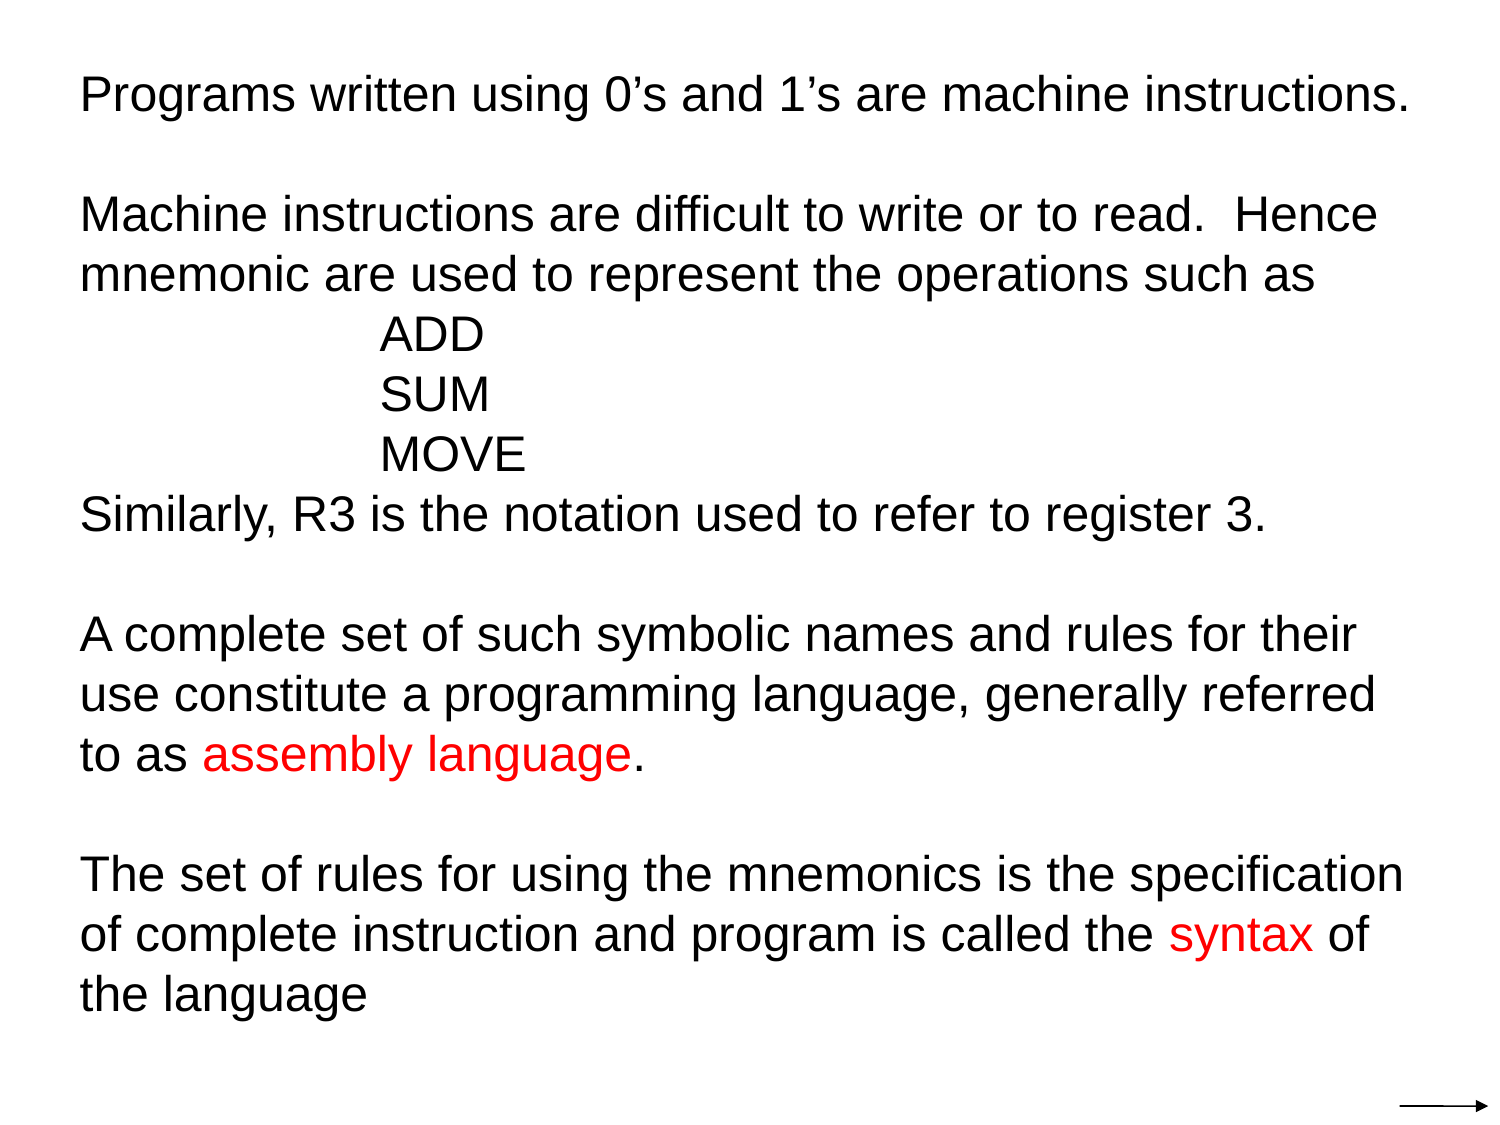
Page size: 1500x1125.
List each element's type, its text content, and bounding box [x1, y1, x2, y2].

text_box [1399, 1099, 1489, 1113]
text_box Programs written using 0’s and 1’s are machine instructions. Machine instructions are difficult to write or to read. Hence mnemonic are used to represent the operations such as ADD SUM MOVE Similarly, R3 is the notation used to refer to register 3. A complete set of such symbolic names and rules for their use constitute a programming language, generally referred to as assembly language. The set of rules for using the mnemonics is the specification of complete instruction and program is called the syntax of the language [64, 54, 1444, 1030]
